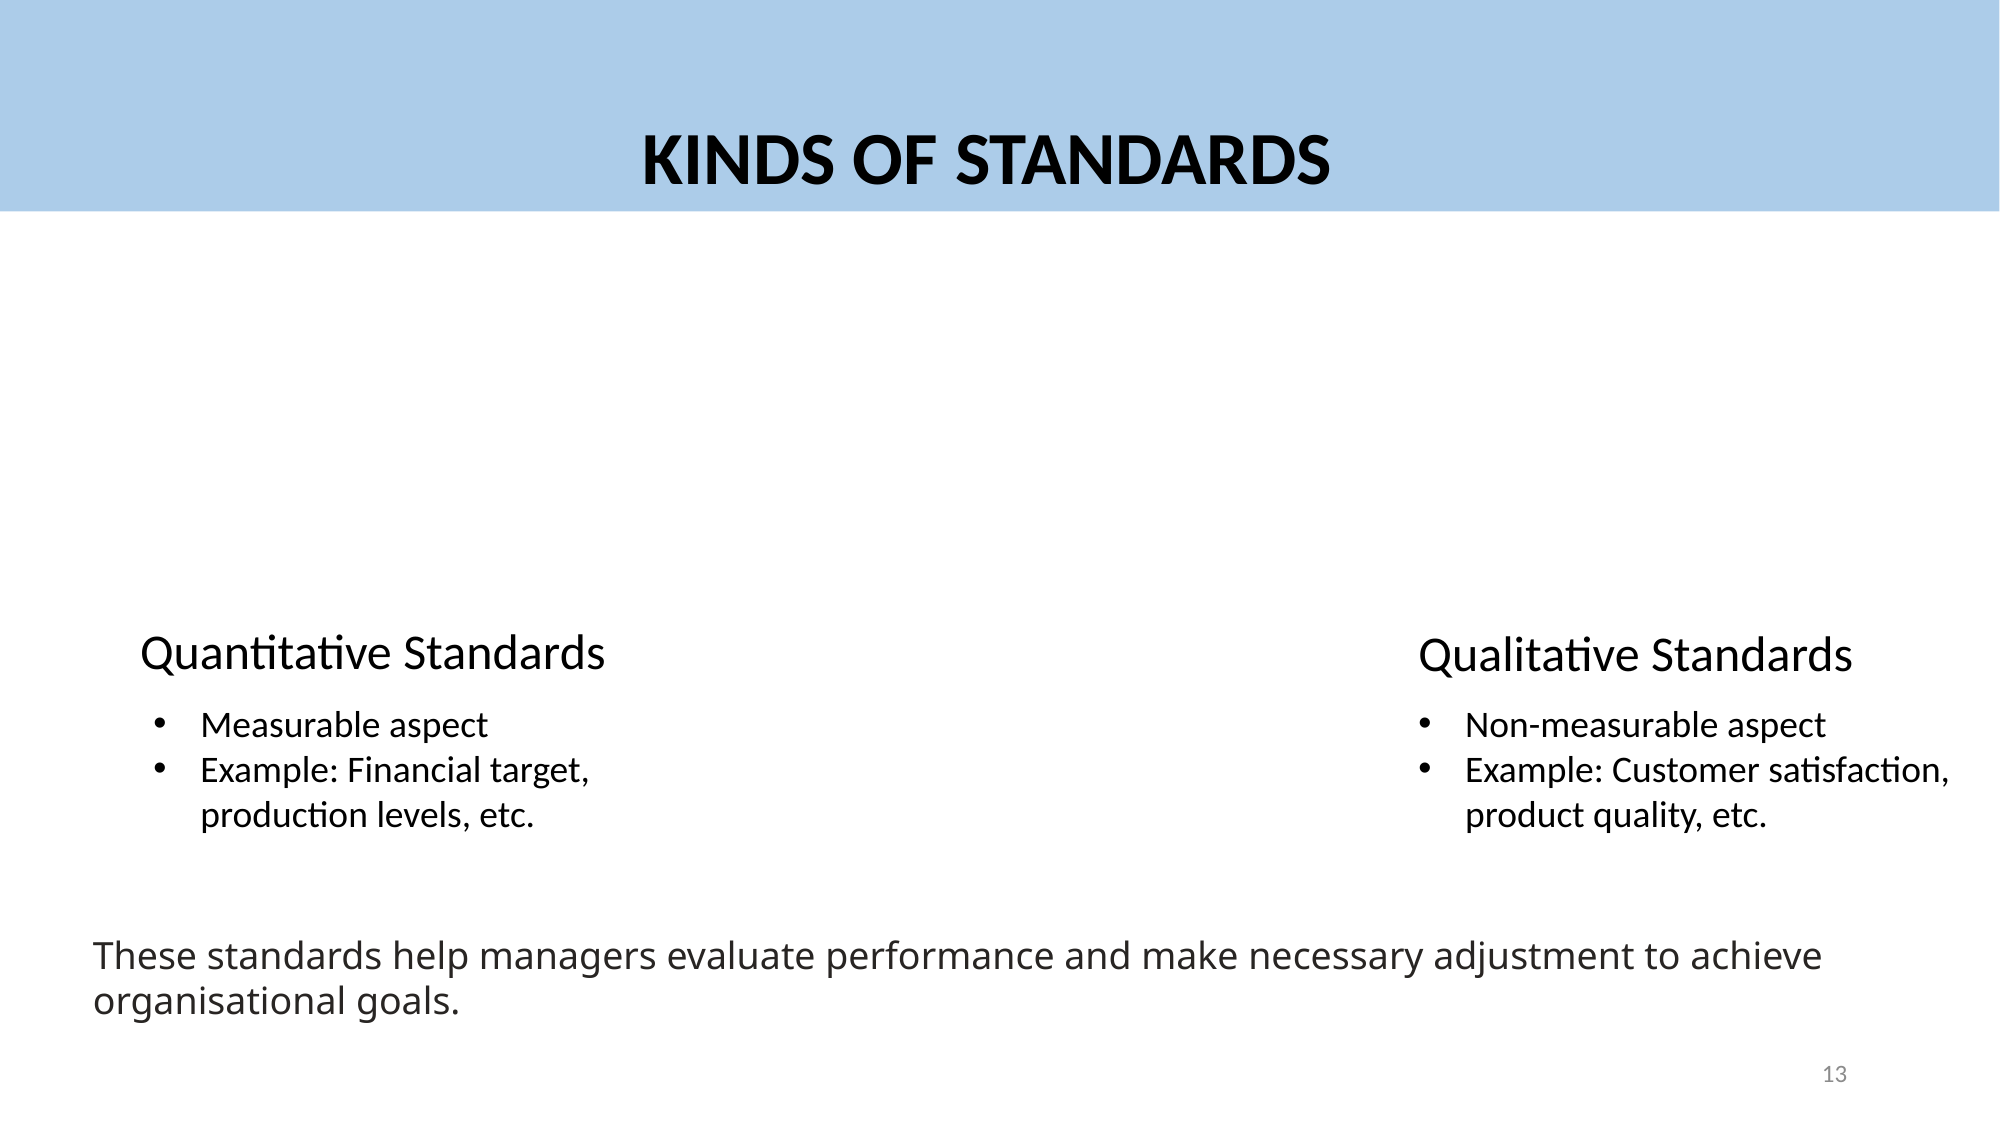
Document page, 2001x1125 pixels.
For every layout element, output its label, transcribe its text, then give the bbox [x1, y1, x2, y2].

text_box [0, 0, 2000, 212]
text_box KINDS OF STANDARDS [138, 102, 1837, 207]
text_box Measurable aspect Example: Financial target, production levels, etc. [138, 692, 765, 843]
text_box Qualitative Standards [1403, 614, 2000, 689]
text_box These standards help managers evaluate performance and make necessary adjustment to achieve organisational goals. [78, 924, 2000, 1030]
text_box Quantitative Standards [125, 611, 906, 732]
text_box Non-measurable aspect Example: Customer satisfaction, product quality, etc. [1403, 692, 2000, 888]
slide_number 13 [1412, 1042, 1863, 1103]
